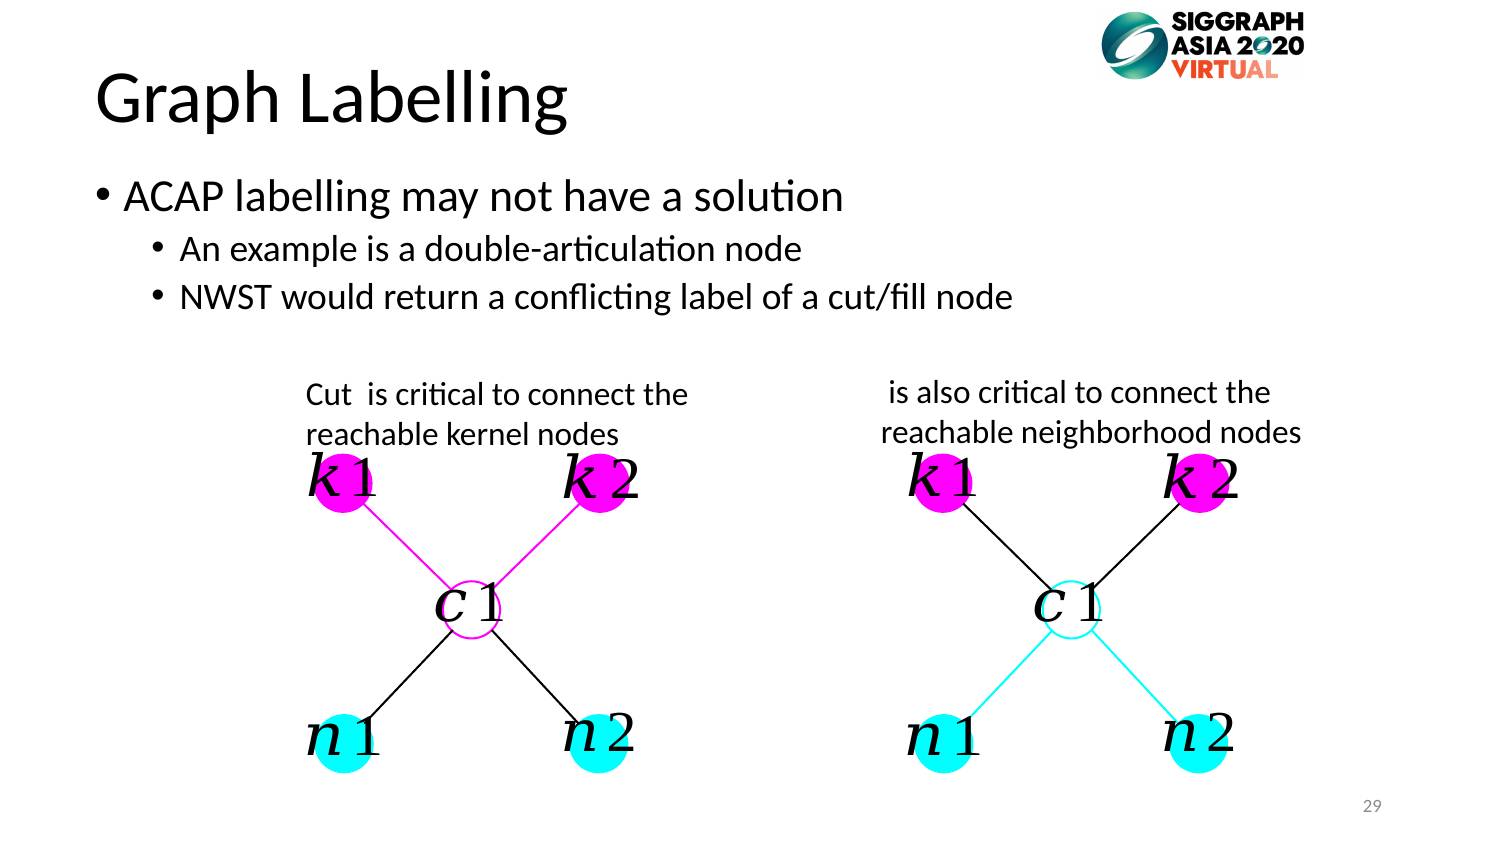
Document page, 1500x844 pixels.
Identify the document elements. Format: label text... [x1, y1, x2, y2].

slide_number 29 [1059, 782, 1397, 827]
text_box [303, 445, 641, 773]
title Graph Labelling [80, 44, 1149, 152]
list ACAP labelling may not have a solution An example is a double-articulation node NWST would return a conflicting label of a cut/fill node [80, 163, 1408, 338]
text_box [903, 445, 1240, 773]
picture [1098, 7, 1306, 82]
